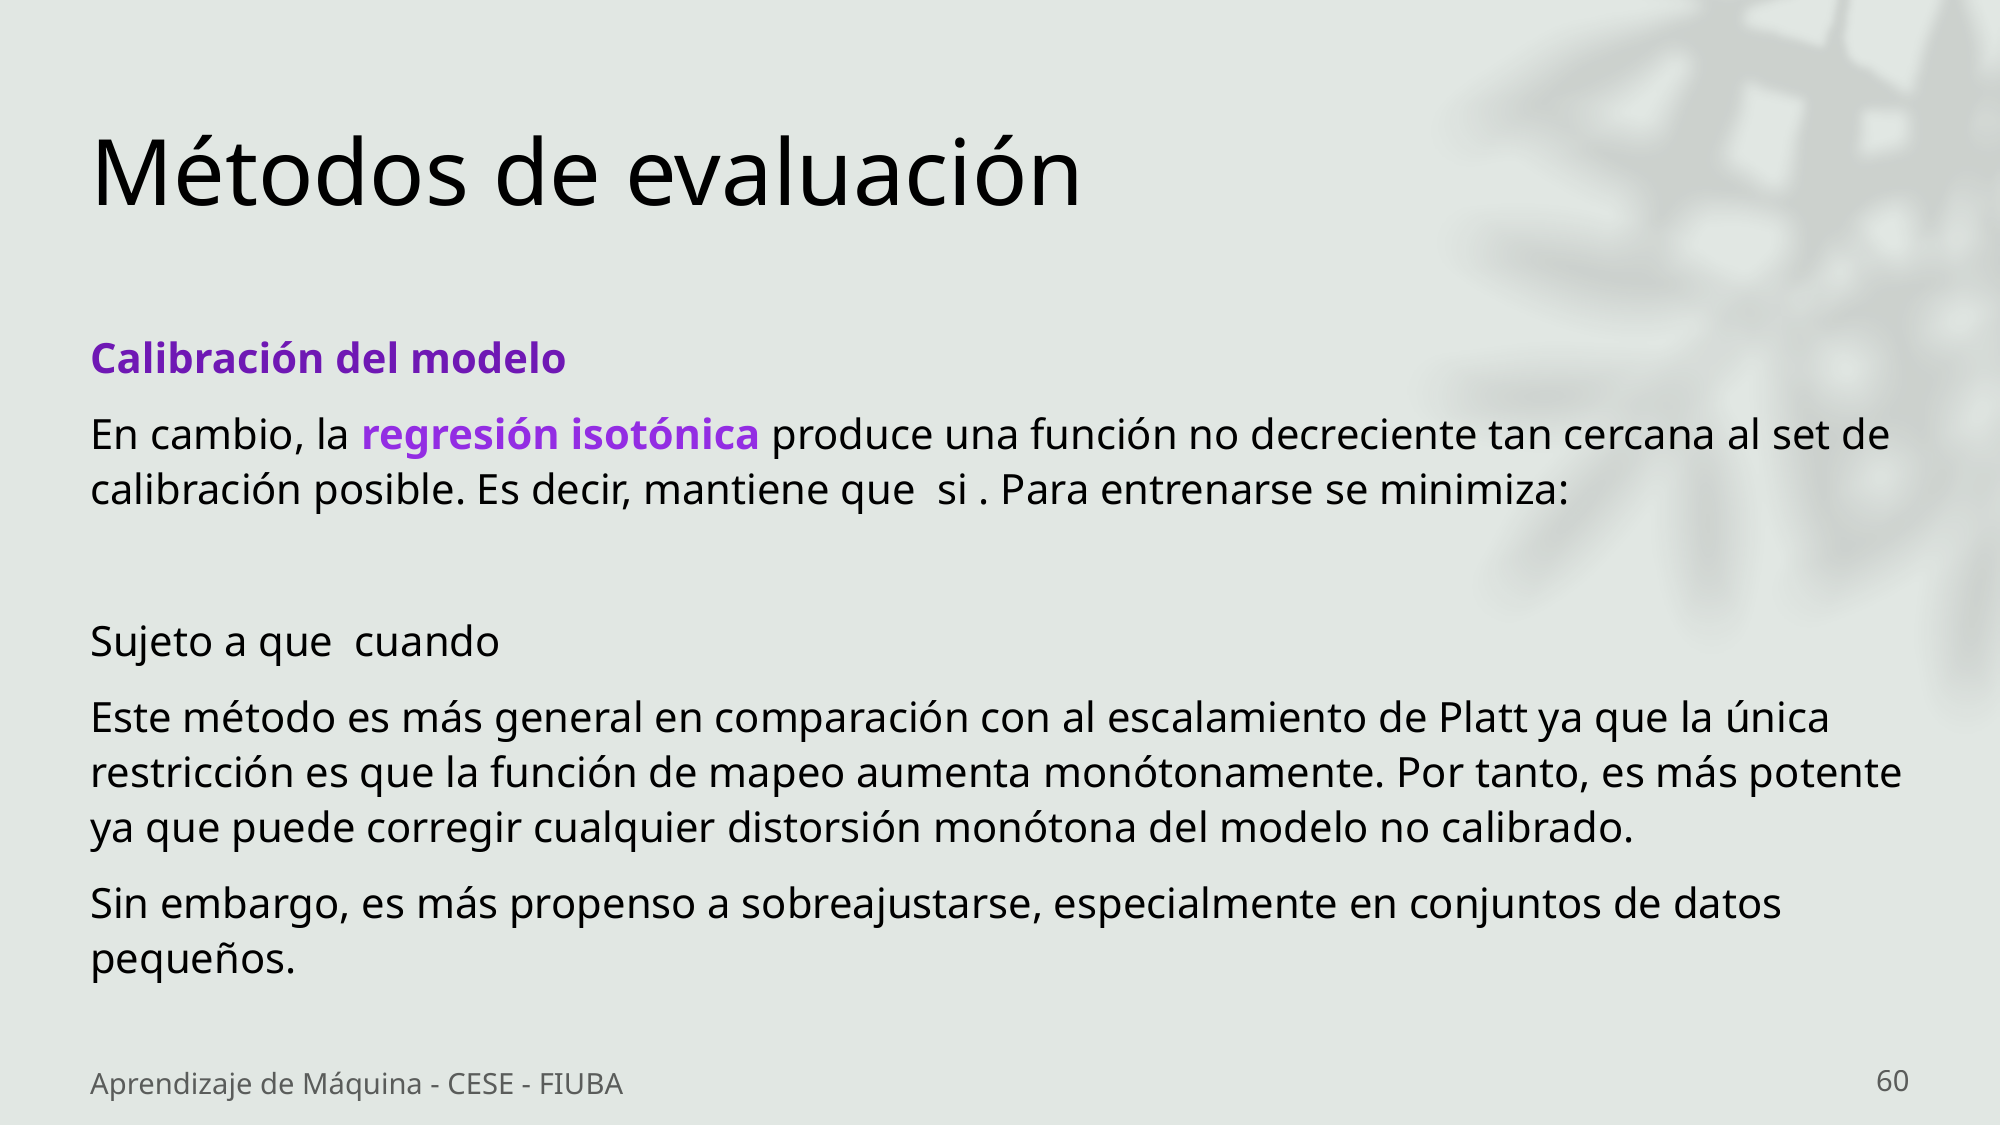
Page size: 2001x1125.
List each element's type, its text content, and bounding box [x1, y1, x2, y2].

footer Aprendizaje de Máquina - CESE - FIUBA [75, 1052, 751, 1113]
slide_number 60 [1474, 1052, 1925, 1113]
title Métodos de evaluación [75, 60, 1863, 278]
